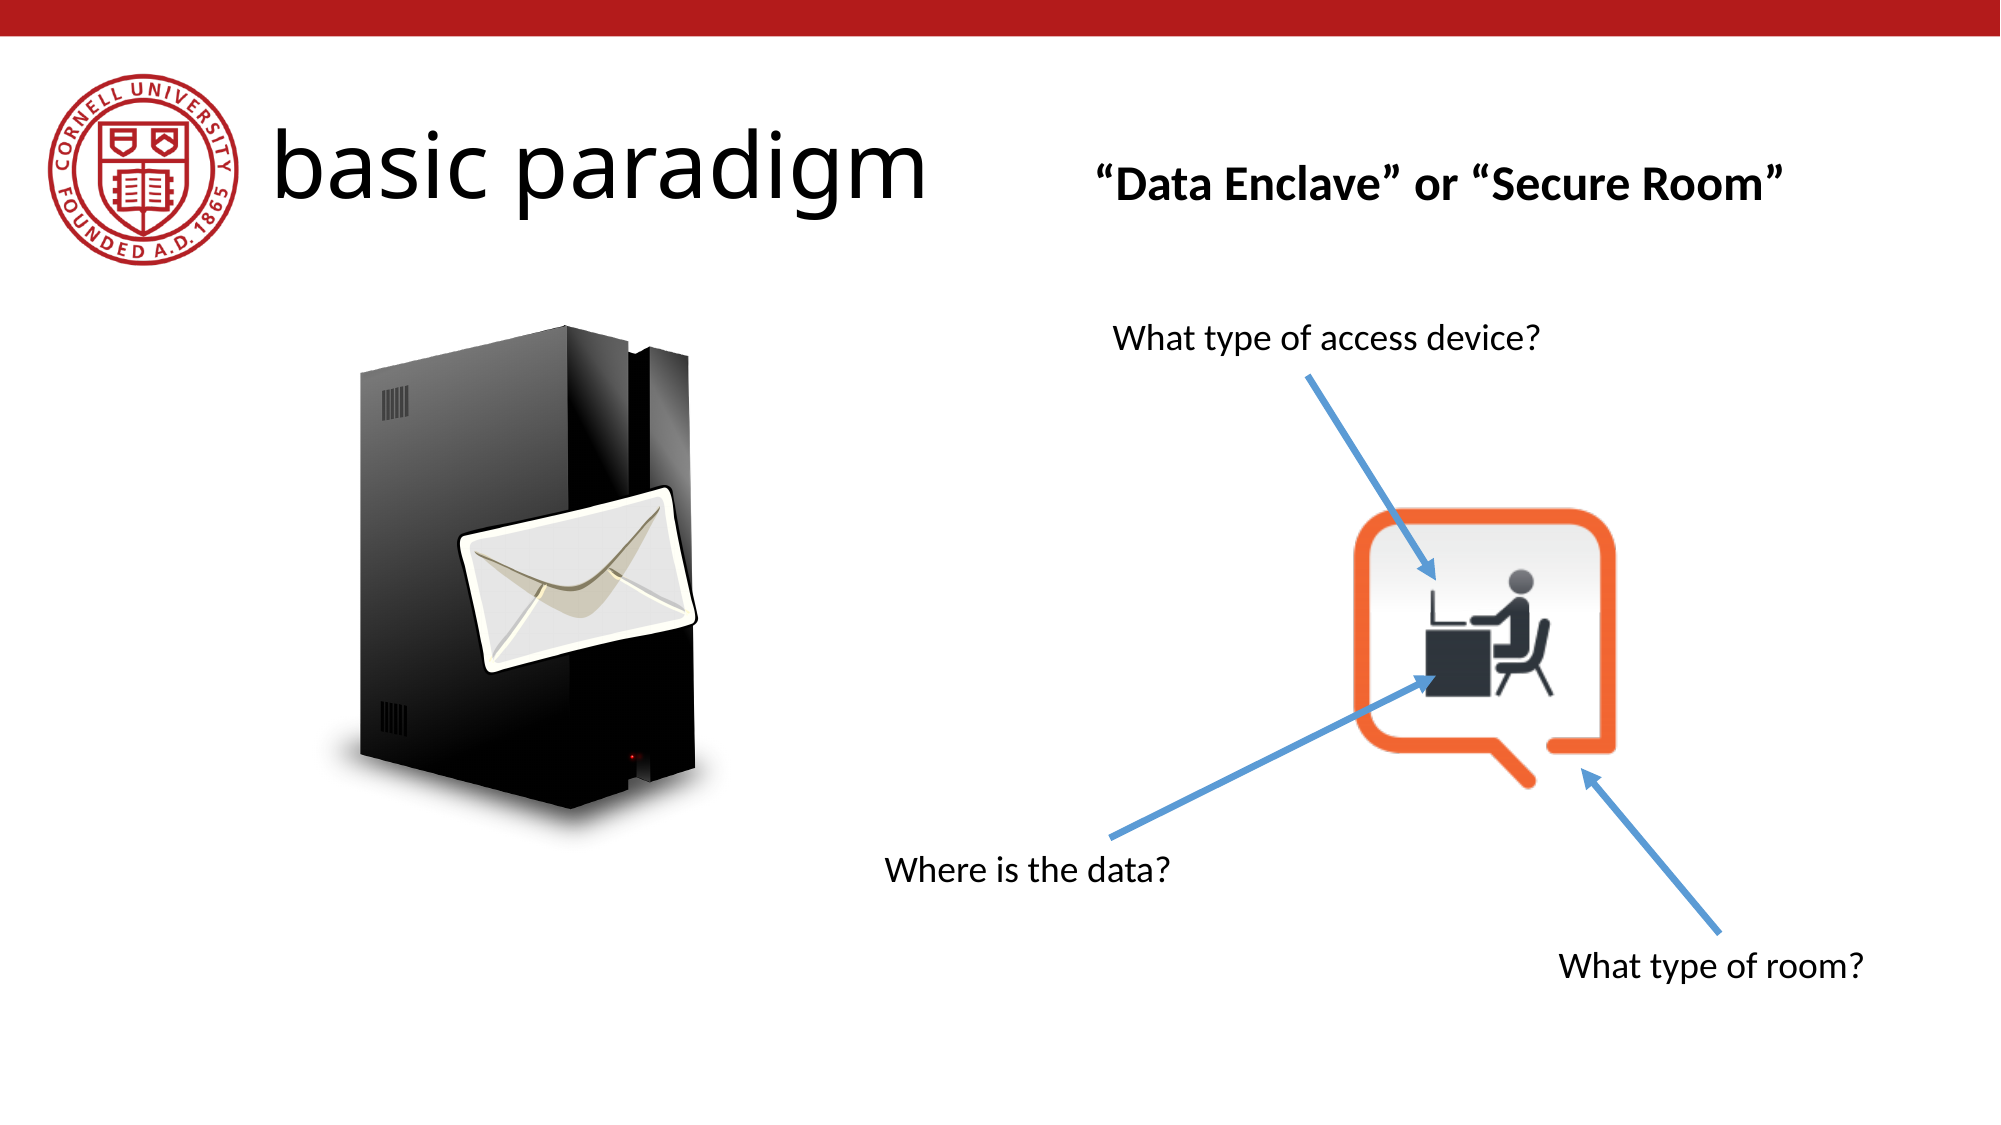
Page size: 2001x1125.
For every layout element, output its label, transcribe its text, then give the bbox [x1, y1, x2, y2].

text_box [1307, 375, 1436, 581]
text_box What type of room? [1543, 933, 1896, 994]
title basic paradigm [255, 59, 1860, 278]
picture [39, 65, 255, 274]
picture [304, 325, 739, 854]
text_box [1109, 675, 1437, 838]
text_box What type of access device? [1098, 305, 1581, 365]
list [1285, 485, 1677, 827]
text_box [1580, 768, 1720, 934]
text_box “Data Enclave” or “Secure Room” [1079, 143, 1886, 219]
text_box Where is the data? [869, 837, 1222, 898]
